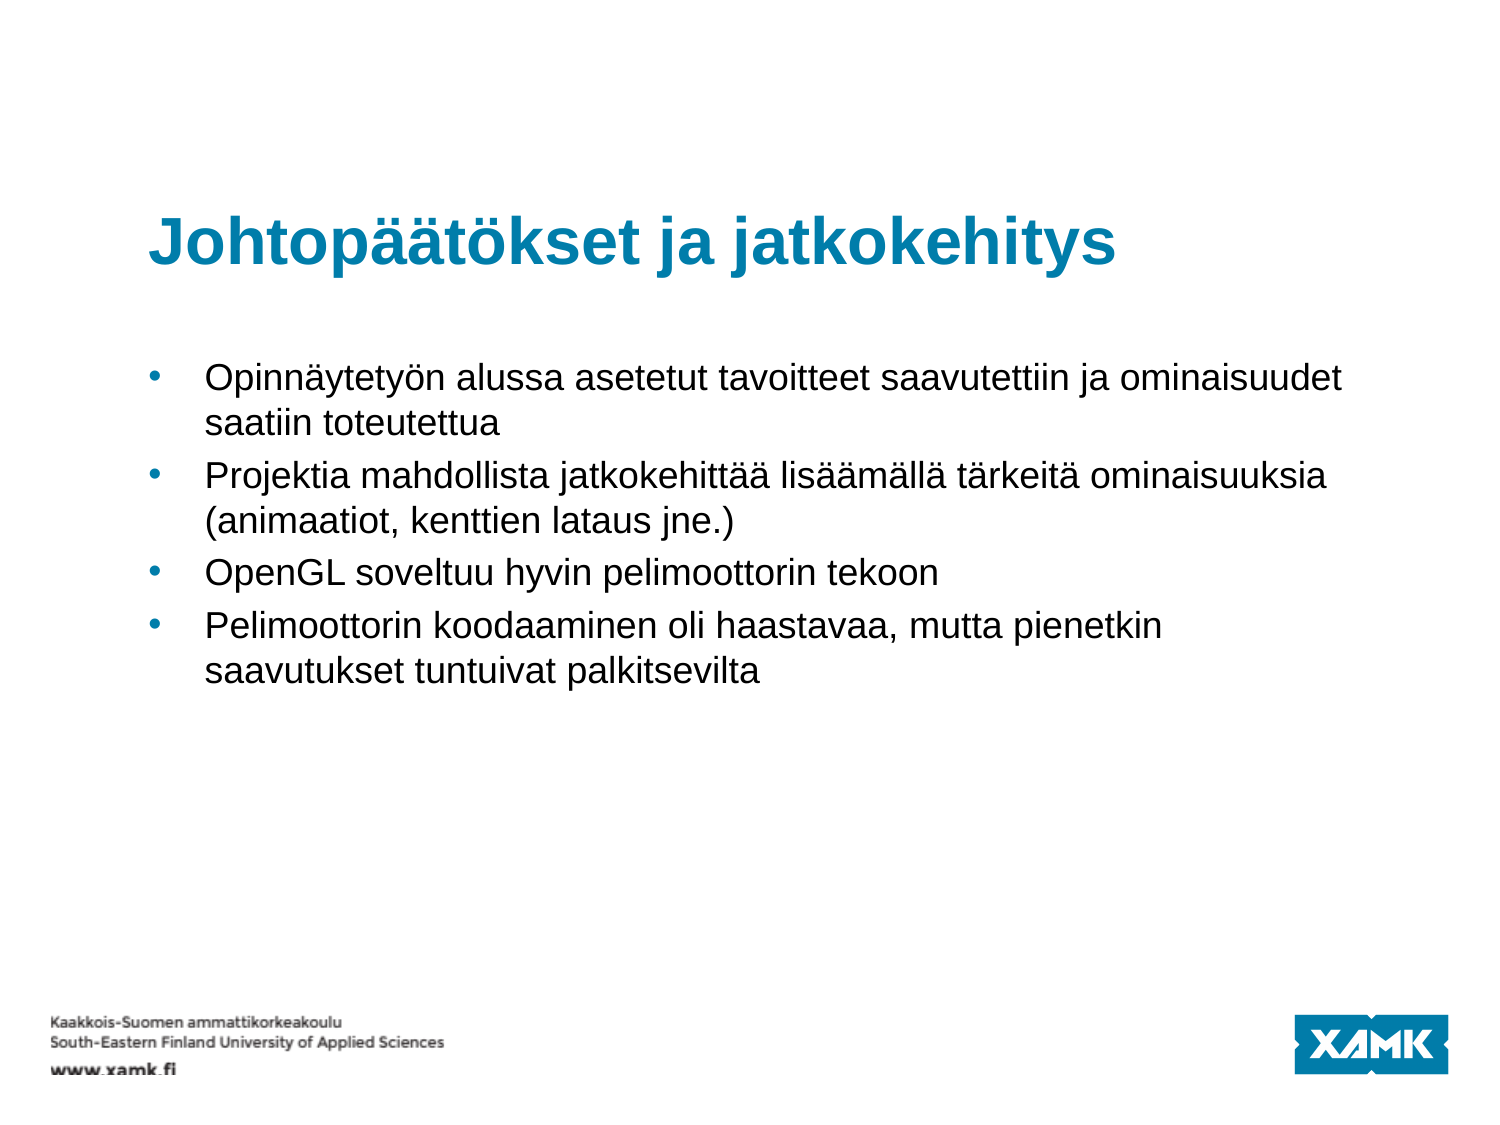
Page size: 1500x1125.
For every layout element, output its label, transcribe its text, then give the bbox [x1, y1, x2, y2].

picture [1293, 1013, 1450, 1076]
list Opinnäytetyön alussa asetetut tavoitteet saavutettiin ja ominaisuudet saatiin toteutettua Projektia mahdollista jatkokehittää lisäämällä tärkeitä ominaisuuksia (animaatiot, kenttien lataus jne.) OpenGL soveltuu hyvin pelimoottorin tekoon Pelimoottorin koodaaminen oli haastavaa, mutta pienetkin saavutukset tuntuivat palkitsevilta [133, 345, 1367, 902]
title Johtopäätökset ja jatkokehitys [133, 143, 1384, 332]
